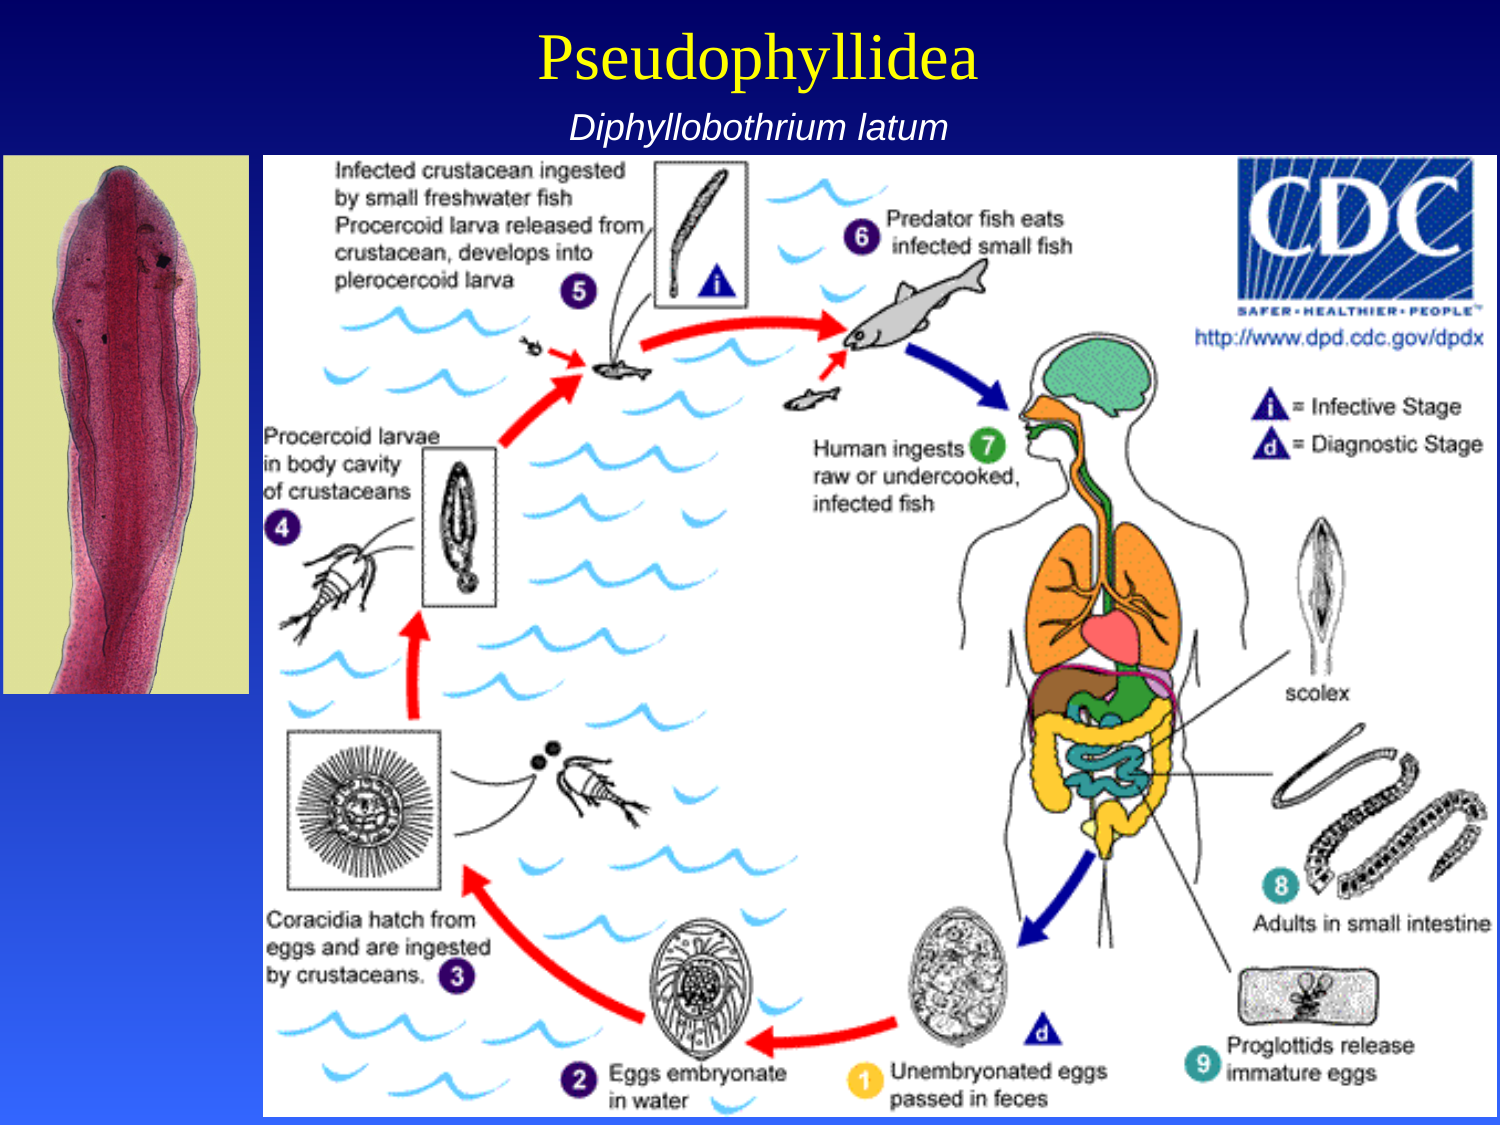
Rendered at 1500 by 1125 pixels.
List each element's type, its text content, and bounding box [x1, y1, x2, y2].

title Pseudophyllidea [121, 10, 1397, 95]
picture [0, 155, 1497, 1117]
text_box Diphyllobothrium latum [21, 95, 1497, 155]
